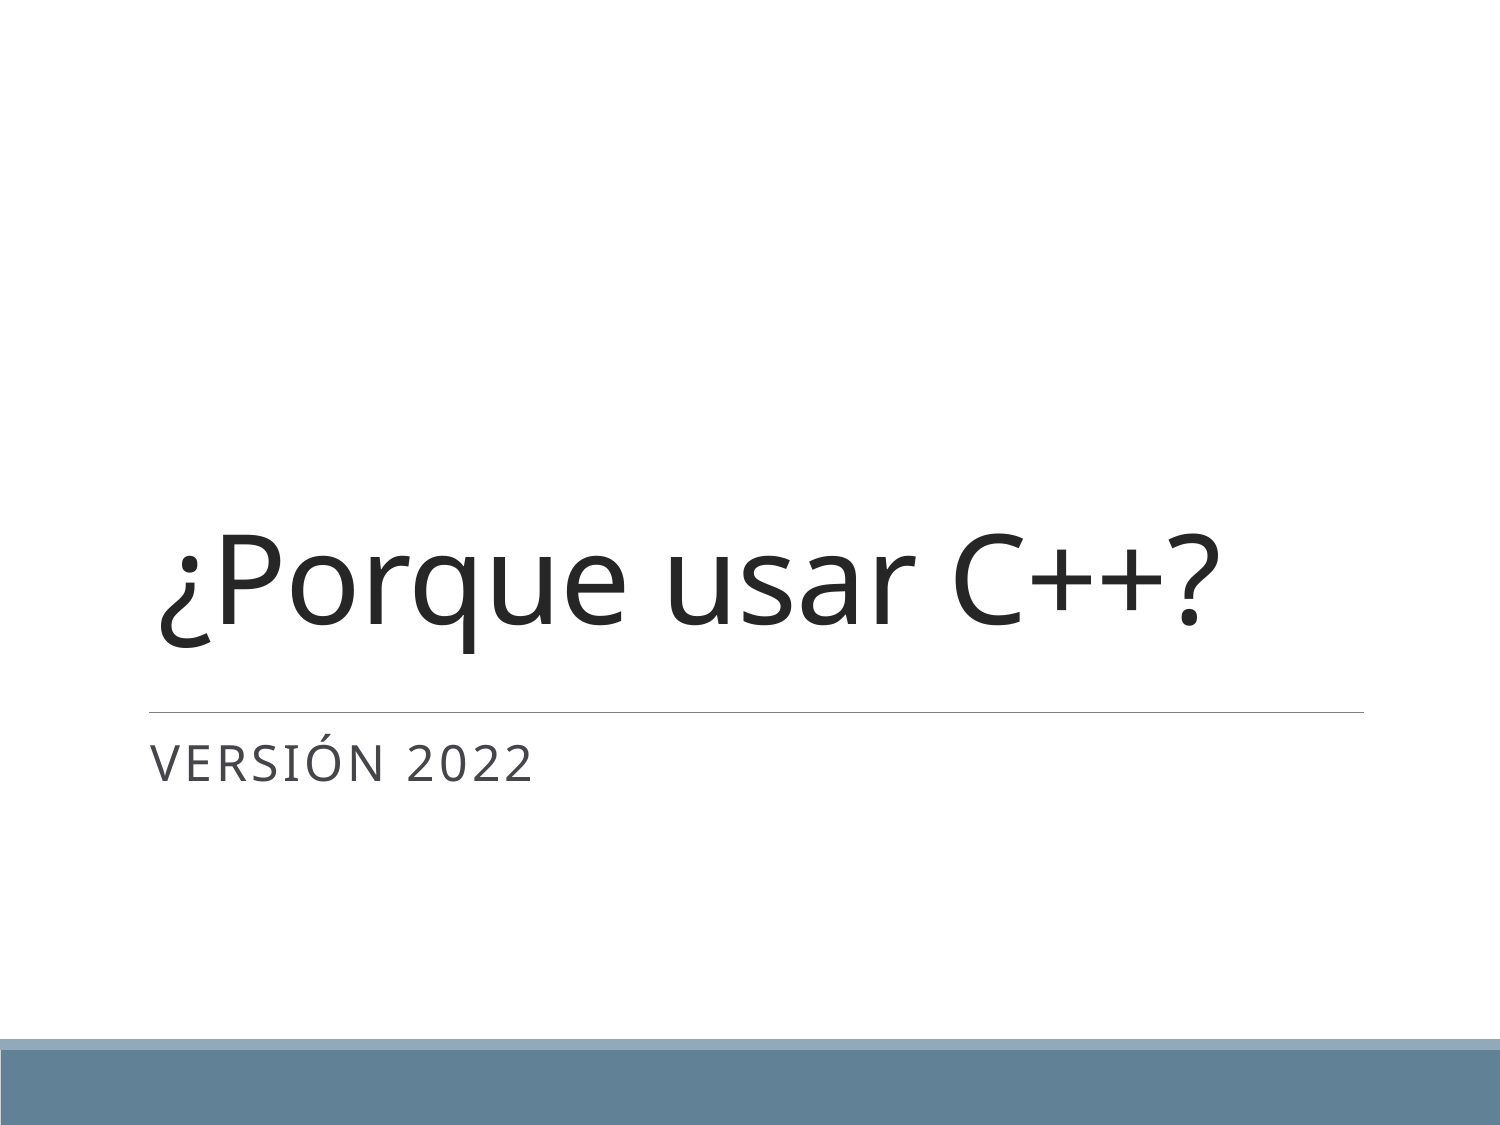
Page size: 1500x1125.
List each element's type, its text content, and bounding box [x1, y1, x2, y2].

subtitle Versión 2022 [135, 730, 1373, 919]
title ¿Porque usar C++? [143, 72, 1381, 658]
